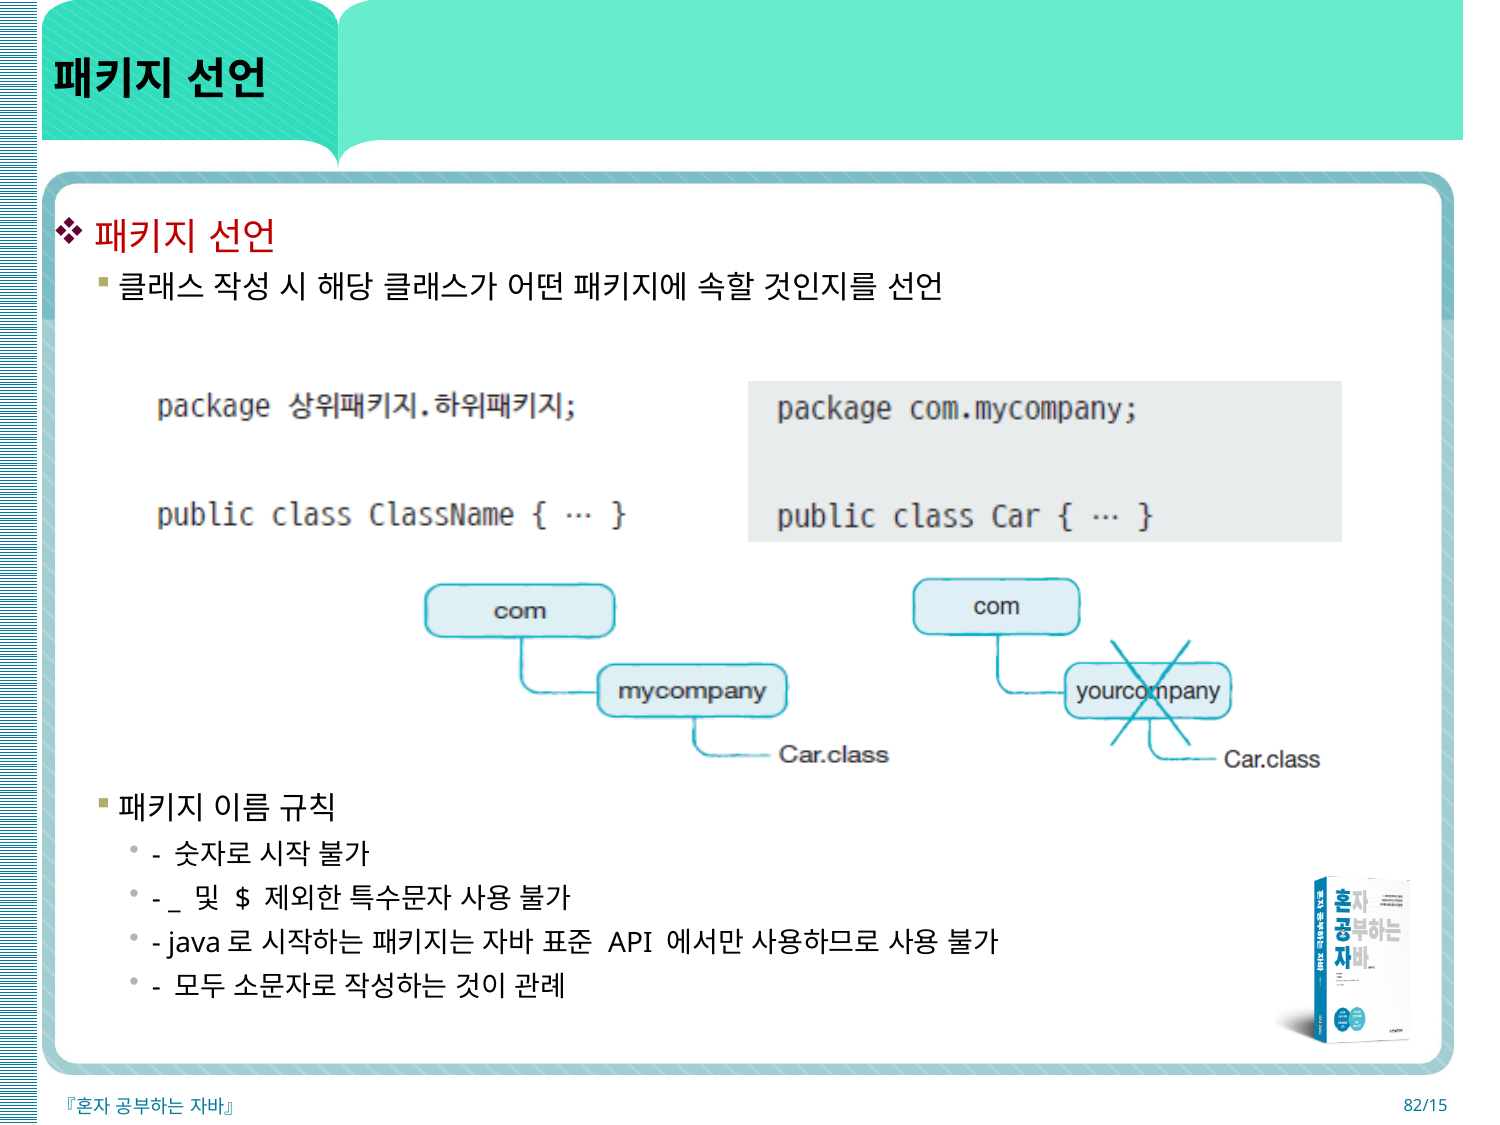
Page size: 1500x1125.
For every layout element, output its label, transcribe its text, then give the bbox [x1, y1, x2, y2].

title 패키지 선언 [39, 42, 1280, 138]
picture [748, 381, 1342, 542]
picture [42, 0, 1463, 152]
picture [116, 1102, 131, 1107]
picture [68, 1097, 75, 1110]
picture [144, 381, 666, 542]
list 패키지 선언 클래스 작성 시 해당 클래스가 어떤 패키지에 속할 것인지를 선언 패키지 이름 규칙 - 숫자로 시작 불가 - _ 및 $ 제외한 특수문자 사용 불가 - java로 시작하는 패키지는 자바 표준 API 에서만 사용하므로 사용 불가 - 모두 소문자로 작성하는 것이 관례 [37, 152, 1463, 1091]
picture [392, 572, 1339, 782]
picture [1243, 797, 1488, 1122]
picture [225, 1102, 232, 1115]
